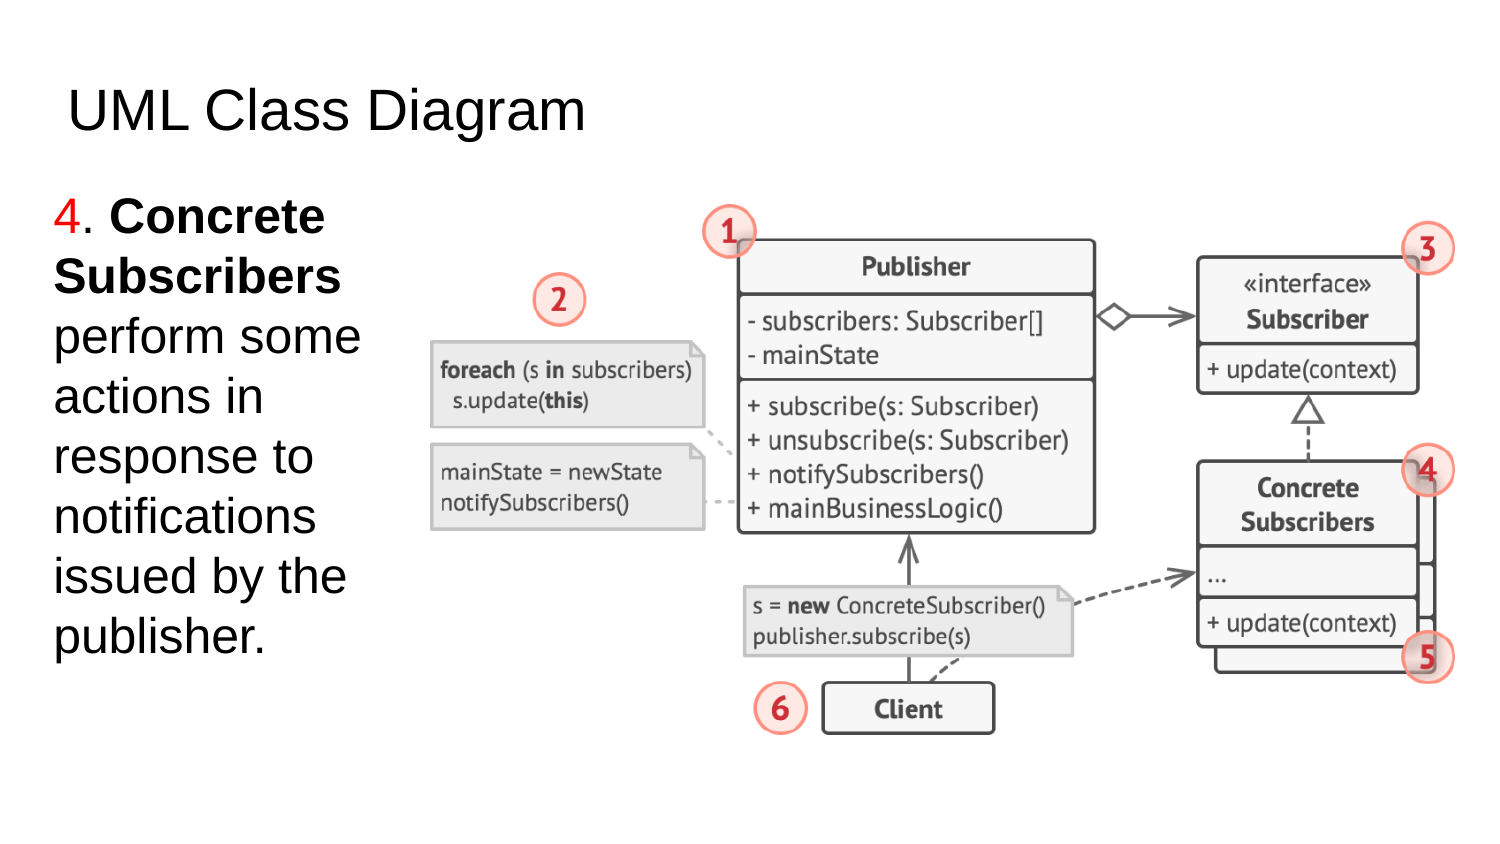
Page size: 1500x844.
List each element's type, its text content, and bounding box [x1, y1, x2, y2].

picture [396, 193, 1500, 778]
title UML Class Diagram [52, 20, 1280, 192]
text_box 4. Concrete Subscribers perform some actions in response to notifications issued by the publisher. [38, 176, 403, 672]
